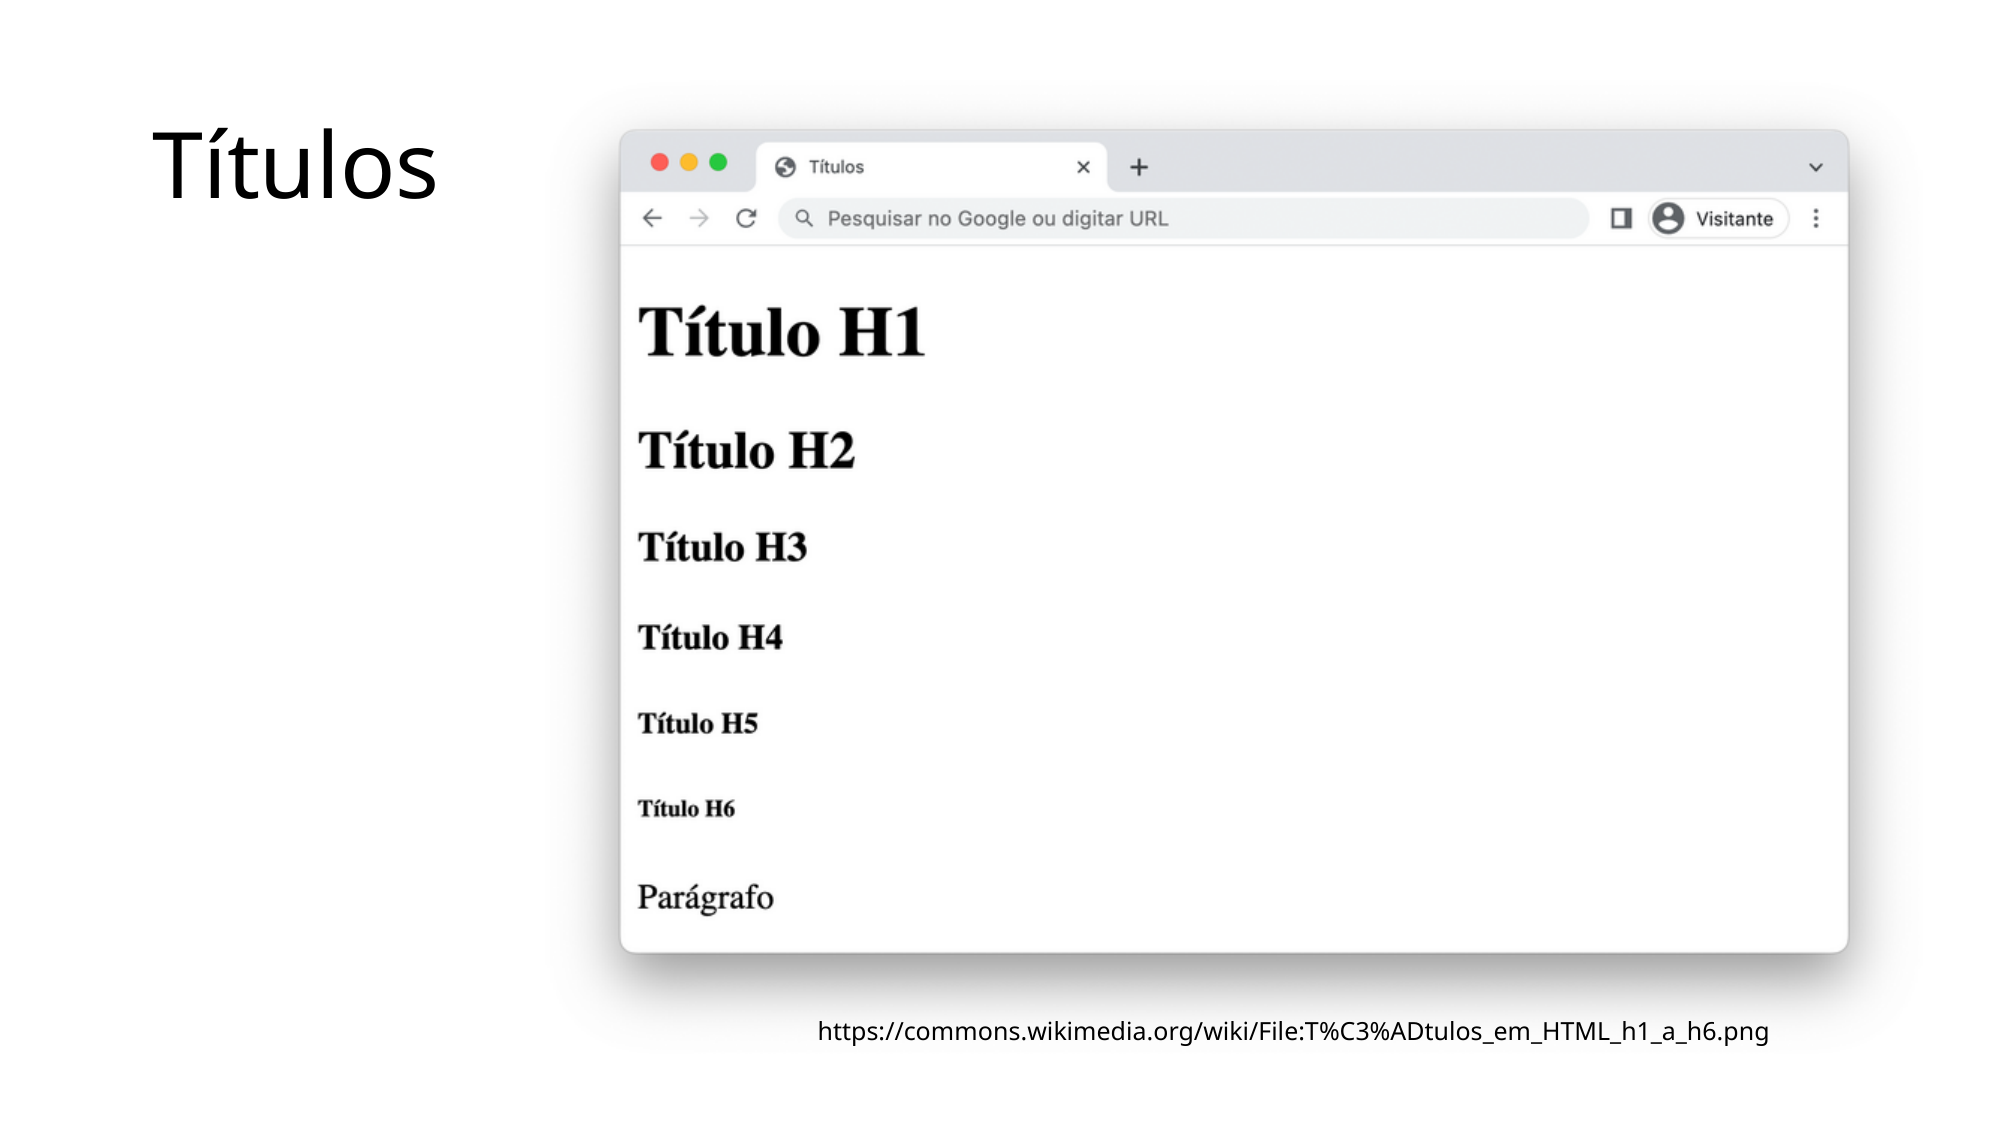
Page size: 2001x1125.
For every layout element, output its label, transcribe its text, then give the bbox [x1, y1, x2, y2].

title Títulos [137, 59, 1863, 278]
picture [524, 70, 1962, 1055]
